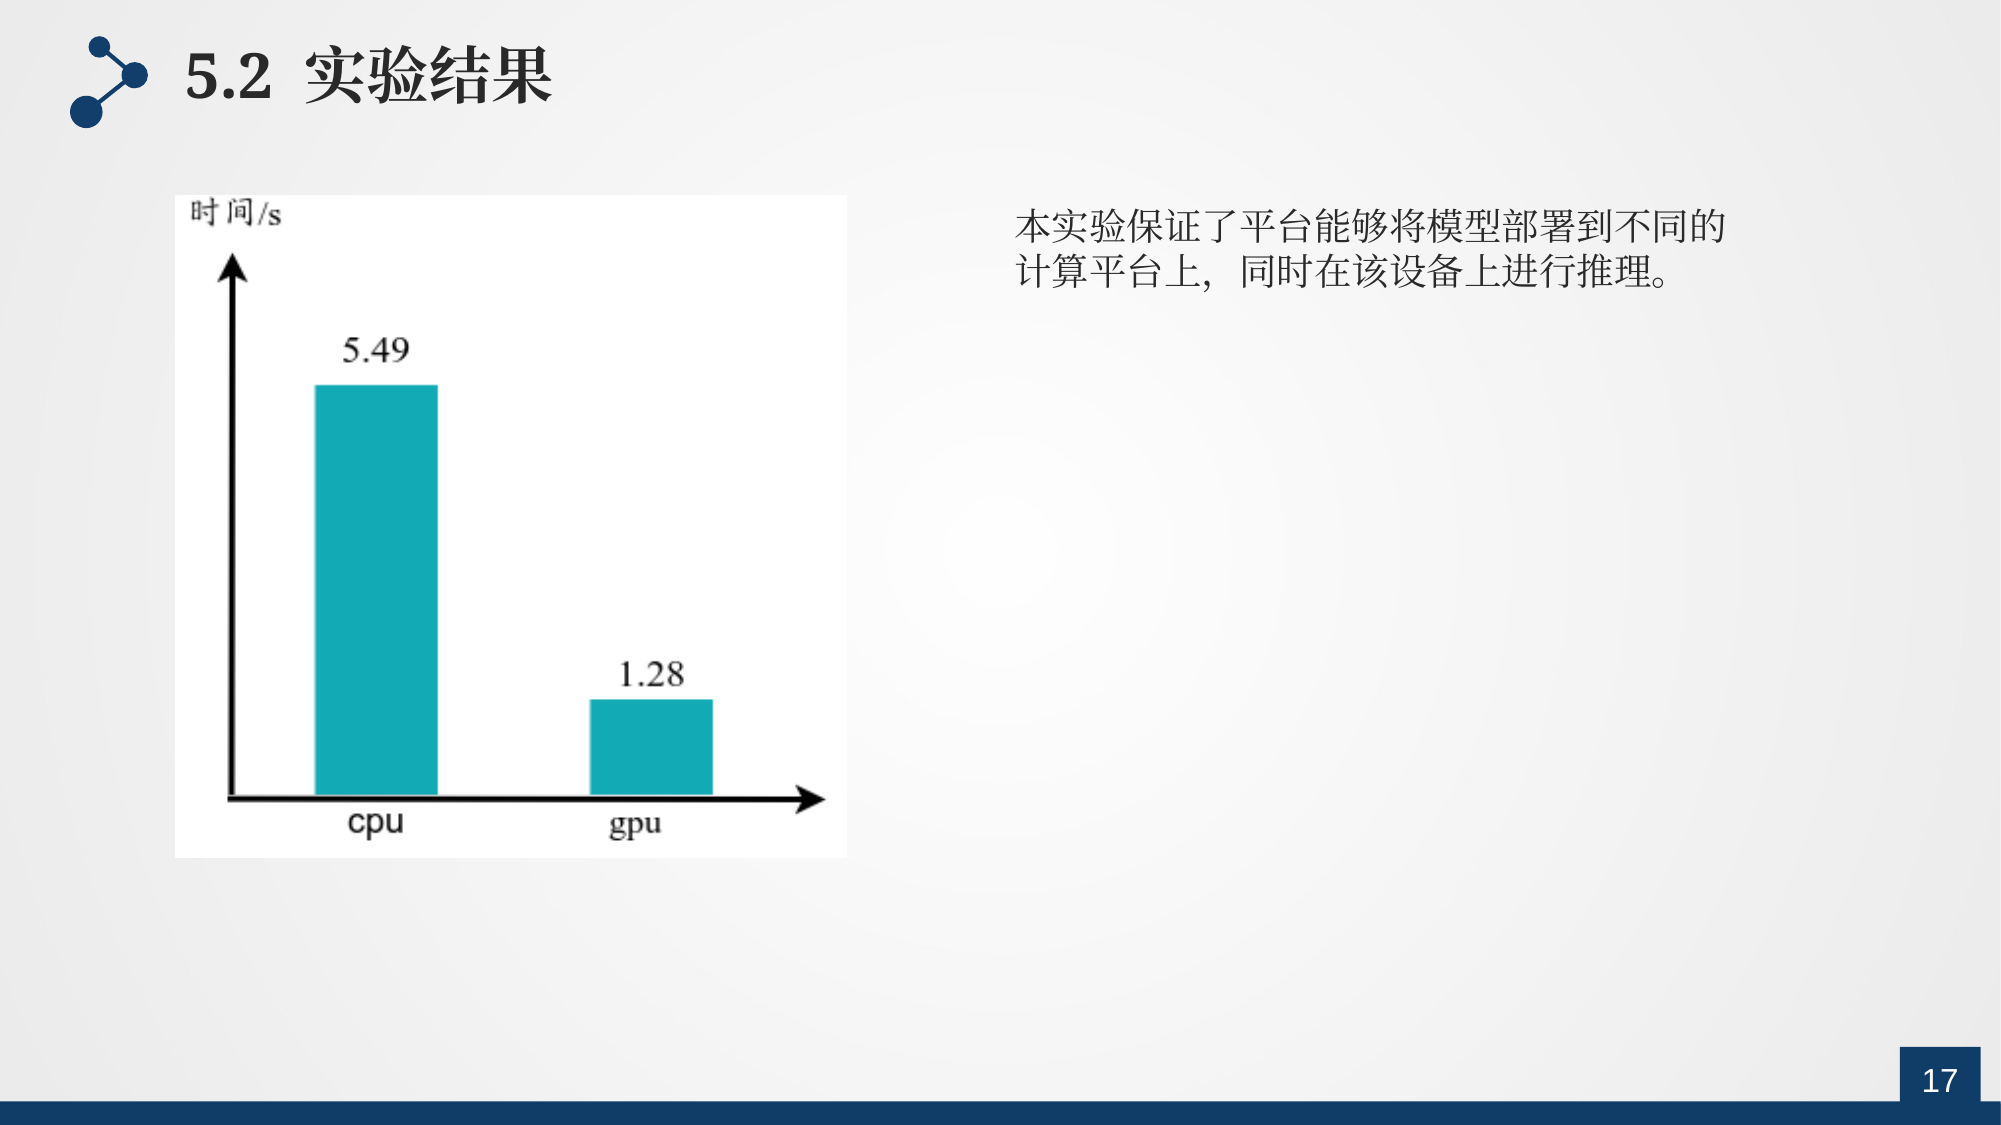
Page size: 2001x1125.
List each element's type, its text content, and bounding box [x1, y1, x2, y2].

text_box [70, 36, 148, 129]
text_box 本实验保证了平台能够将模型部署到不同的计算平台上，同时在该设备上进行推理。 [999, 195, 1751, 301]
text_box 5.2 实验结果 [170, 28, 570, 119]
picture [0, 0, 2001, 1101]
